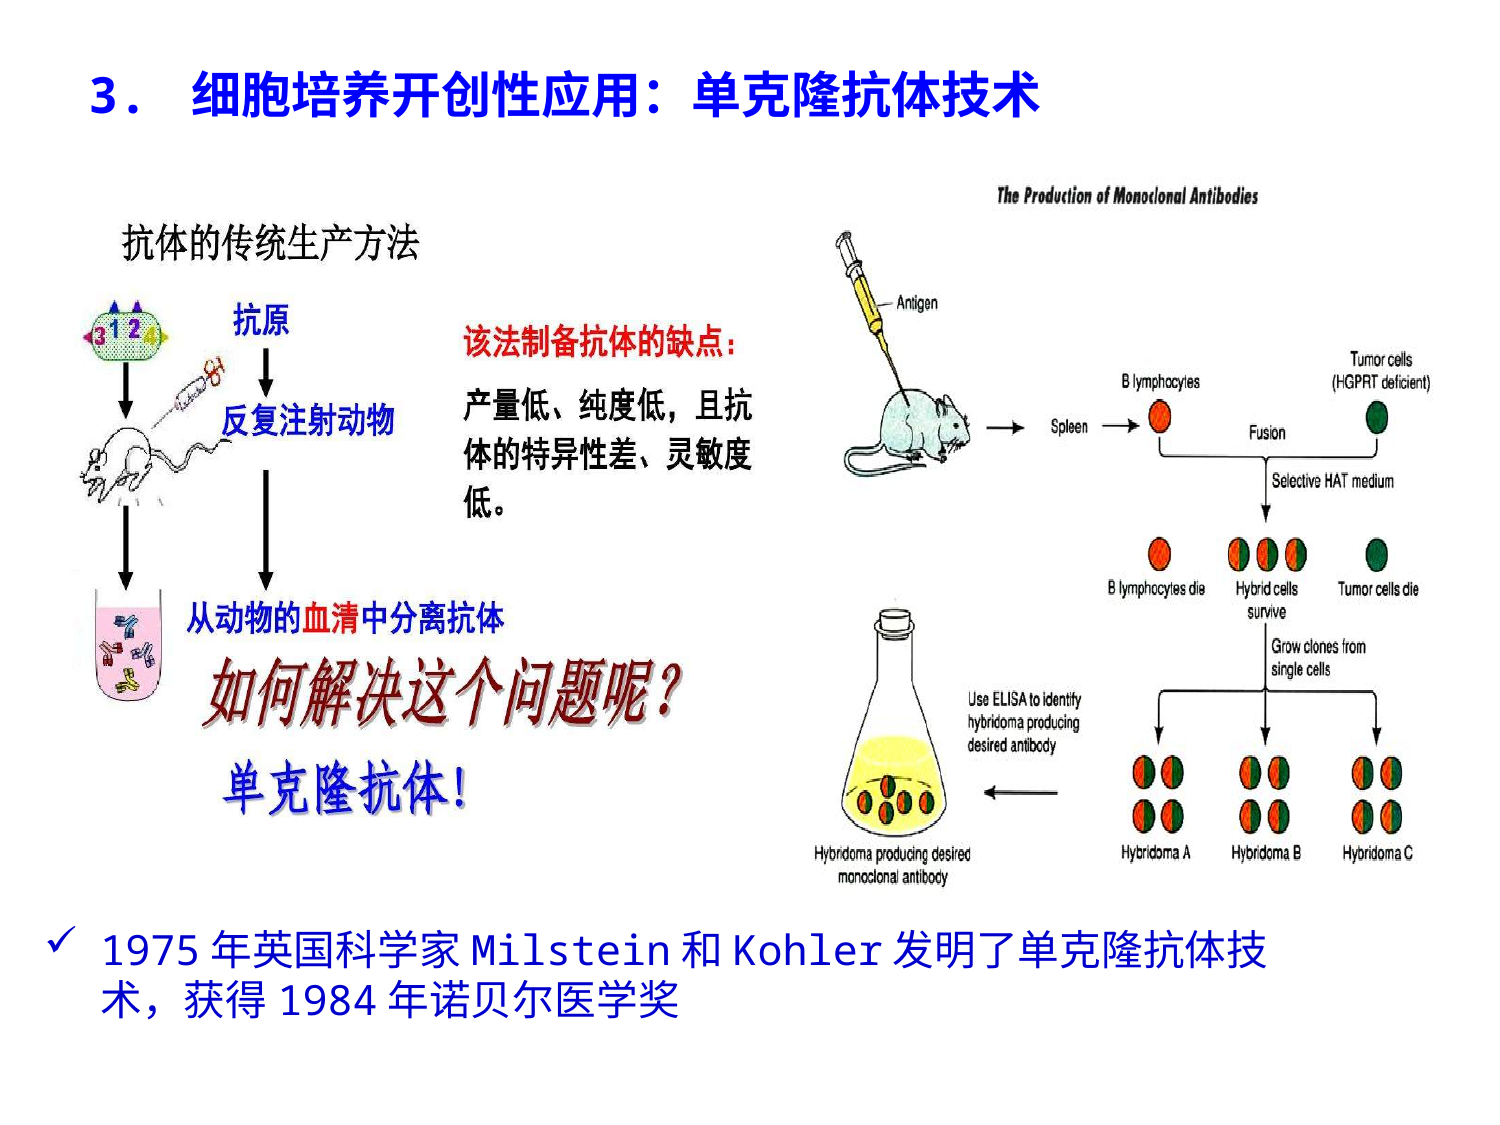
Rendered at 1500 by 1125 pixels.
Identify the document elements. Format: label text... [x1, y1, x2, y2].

picture [797, 155, 1459, 902]
picture [41, 172, 783, 853]
title 3. 细胞培养开创性应用：单克隆抗体技术 [0, 30, 1160, 157]
text_box 1975年英国科学家Milstein和Kohler发明了单克隆抗体技术，获得1984年诺贝尔医学奖 [29, 916, 1306, 1032]
